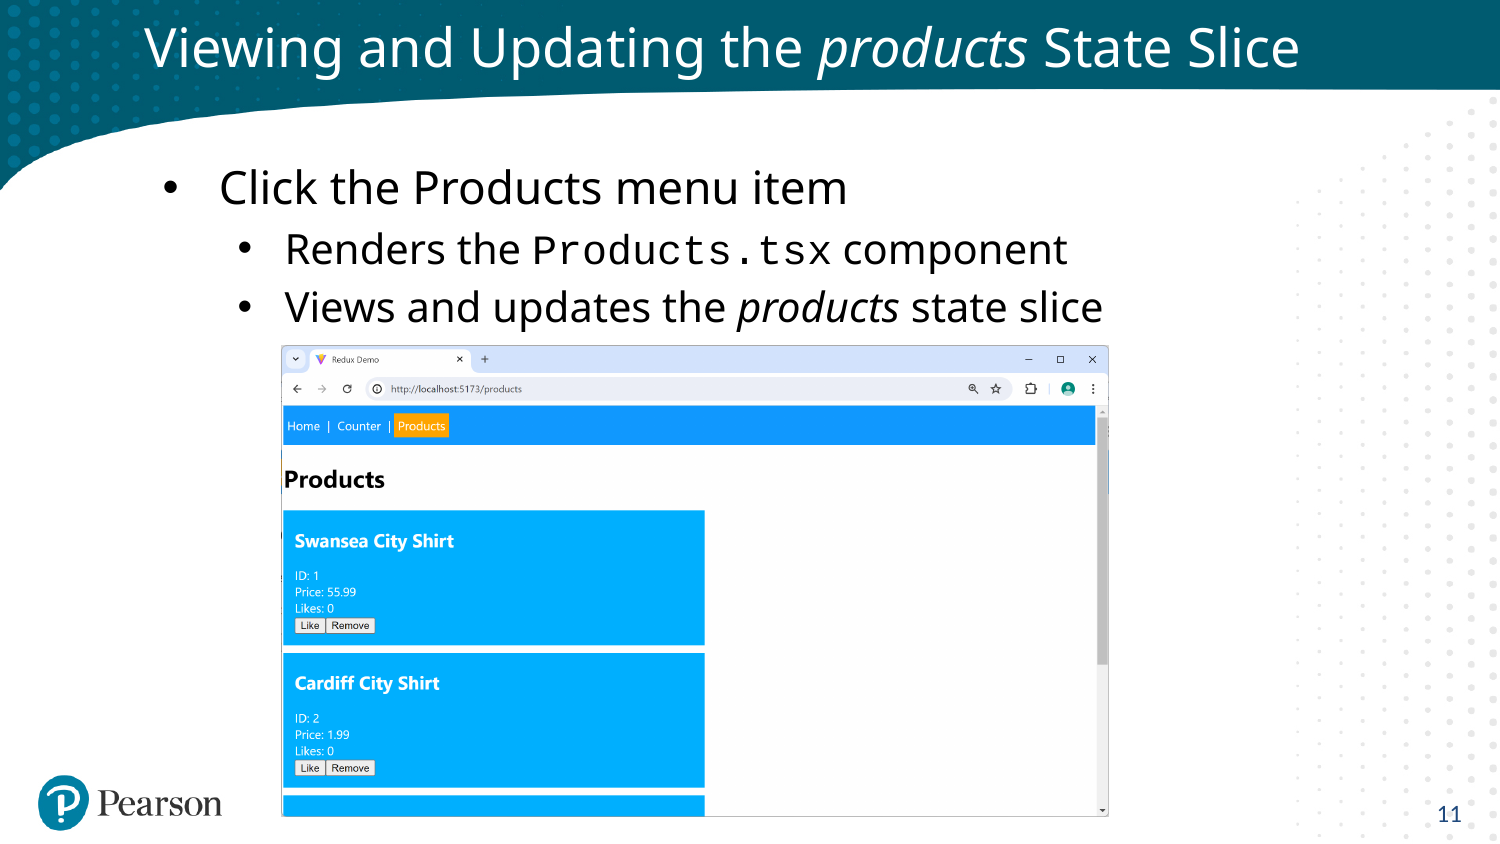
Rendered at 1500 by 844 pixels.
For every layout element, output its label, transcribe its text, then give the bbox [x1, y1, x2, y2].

text_box 11 [1406, 759, 1493, 835]
list Click the Products menu item Renders the Products.tsx component Views and updates the products state slice [147, 151, 1351, 766]
picture [0, 90, 1500, 844]
title Viewing and Updating the products State Slice [130, 6, 1369, 98]
